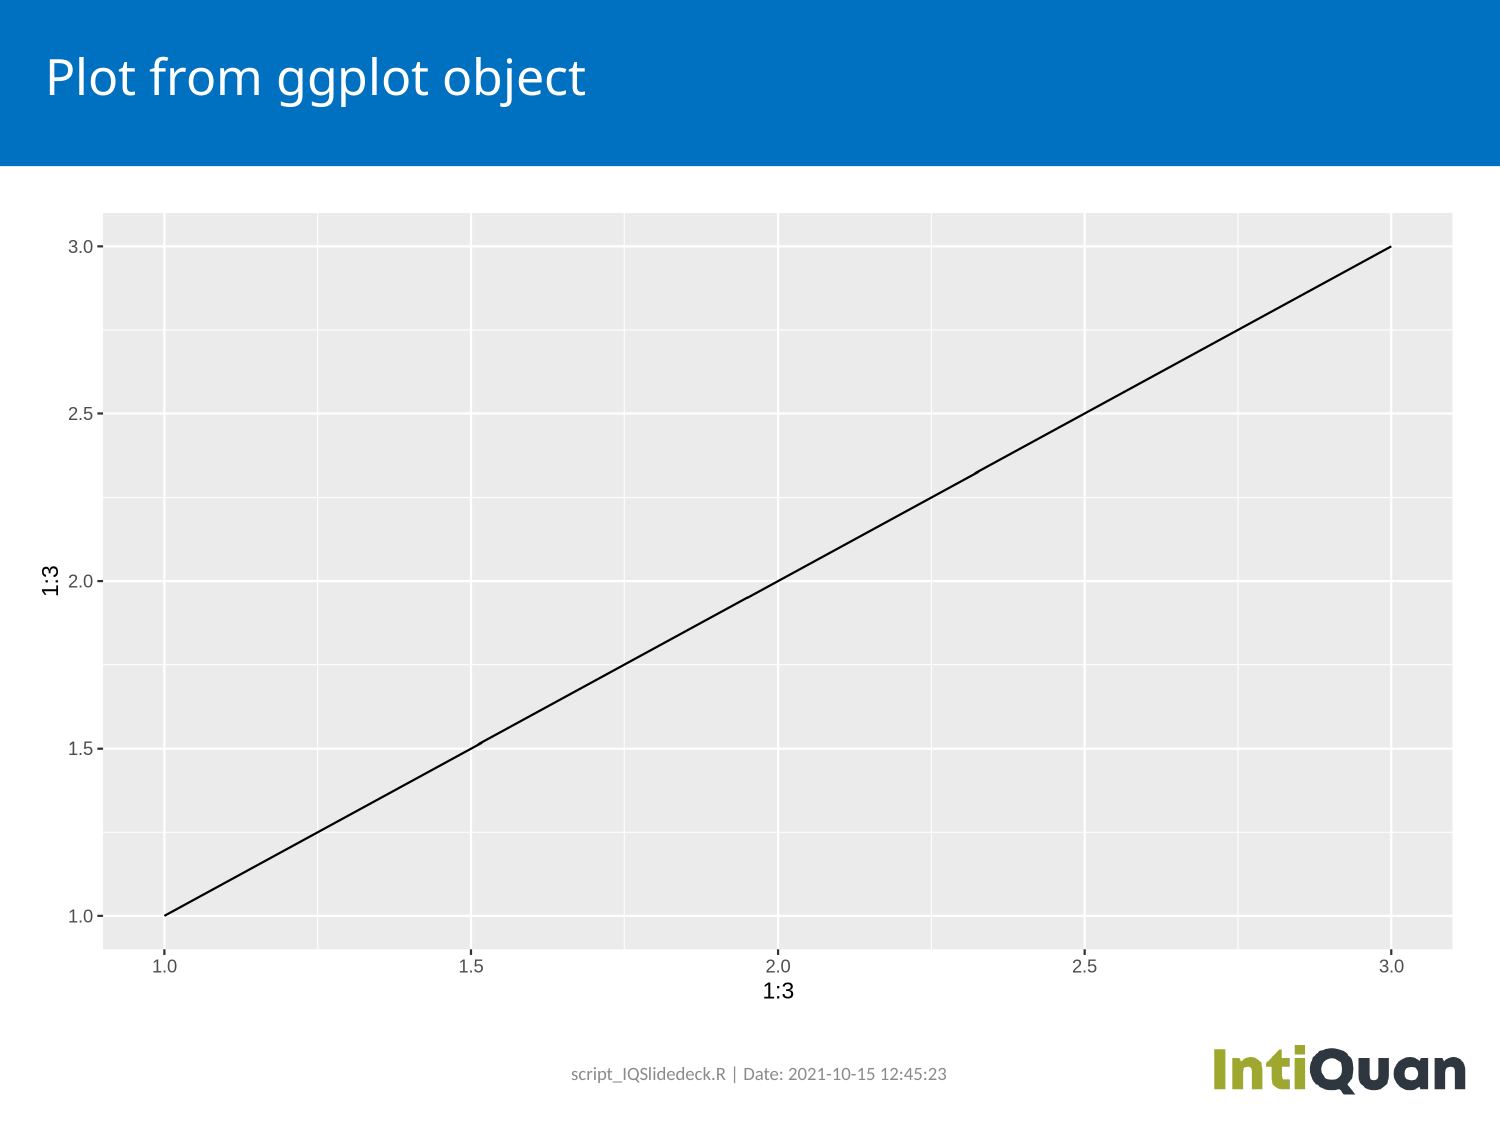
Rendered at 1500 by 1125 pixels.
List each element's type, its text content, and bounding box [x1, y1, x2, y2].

title Plot from ggplot object [0, 0, 1500, 167]
footer script_IQSlidedeck.R | Date: 2021-10-15 12:45:23 [323, 1042, 1194, 1103]
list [30, 201, 1465, 1014]
picture [1211, 1039, 1466, 1101]
